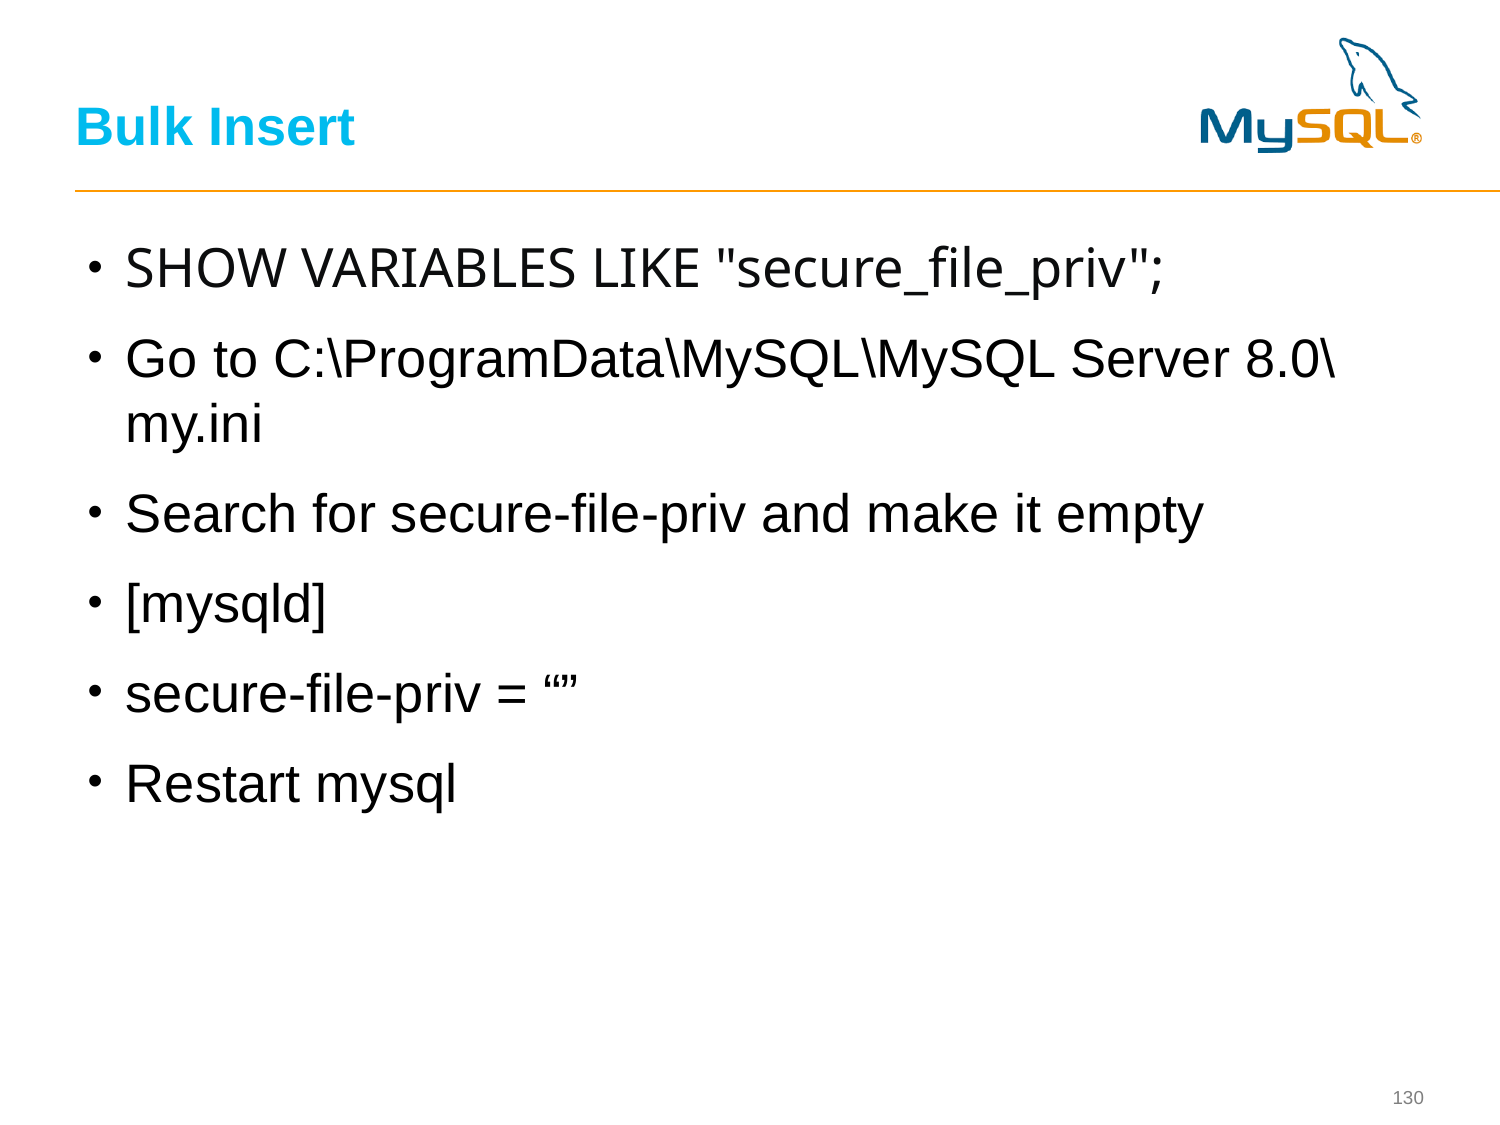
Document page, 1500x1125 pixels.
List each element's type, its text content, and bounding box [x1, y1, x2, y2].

list SHOW VARIABLES LIKE "secure_file_priv"; Go to C:\ProgramData\MySQL\MySQL Server 8.0\my.ini Search for secure-file-priv and make it empty [mysqld] secure-file-priv = “” Restart mysql [87, 233, 1438, 1025]
title Bulk Insert [75, 27, 1422, 157]
